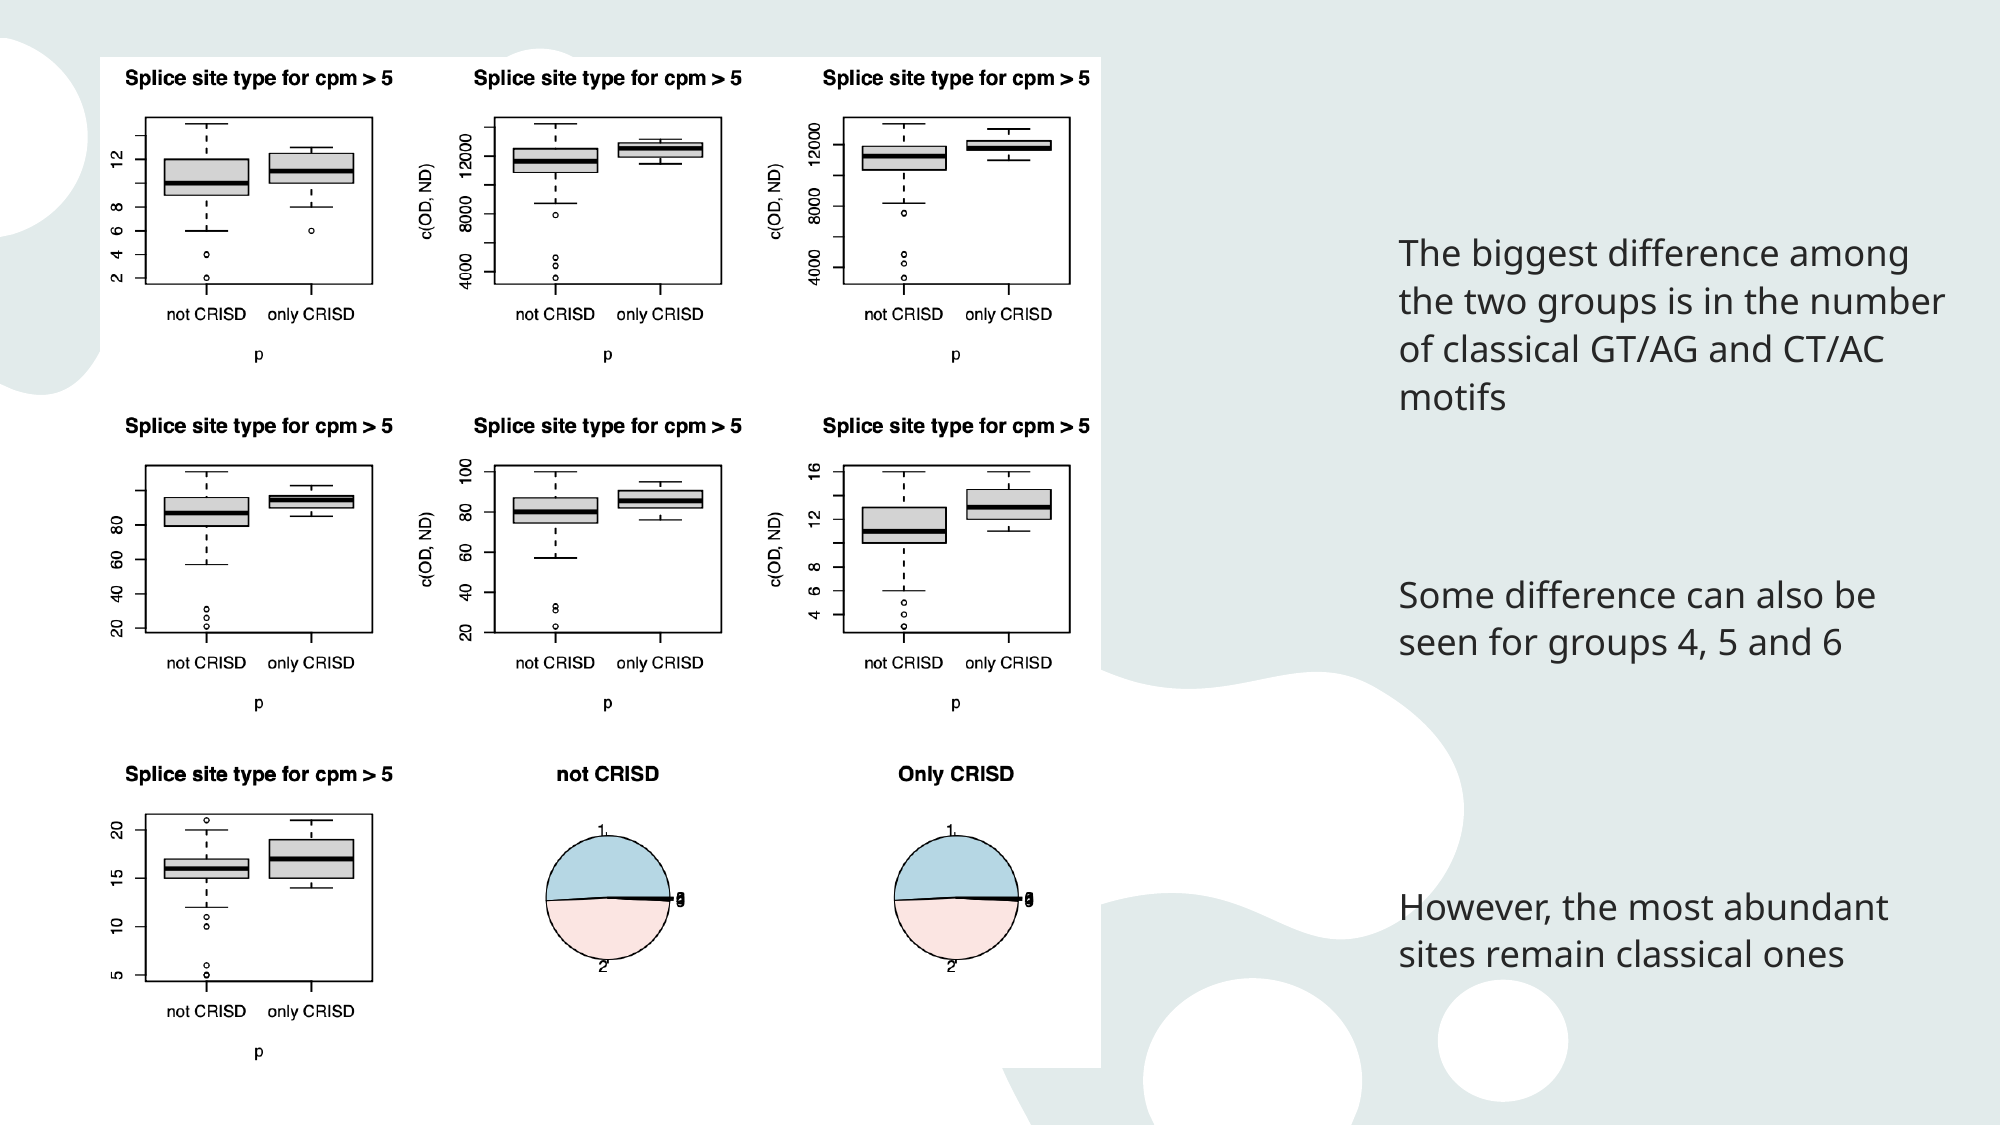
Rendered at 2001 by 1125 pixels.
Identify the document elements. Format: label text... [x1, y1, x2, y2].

text_box The biggest difference among the two groups is in the number of classical GT/AG and CT/AC motifs Some difference can also be seen for groups 4, 5 and 6 However, the most abundant sites remain classical ones [1383, 218, 1974, 987]
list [100, 57, 1101, 1068]
